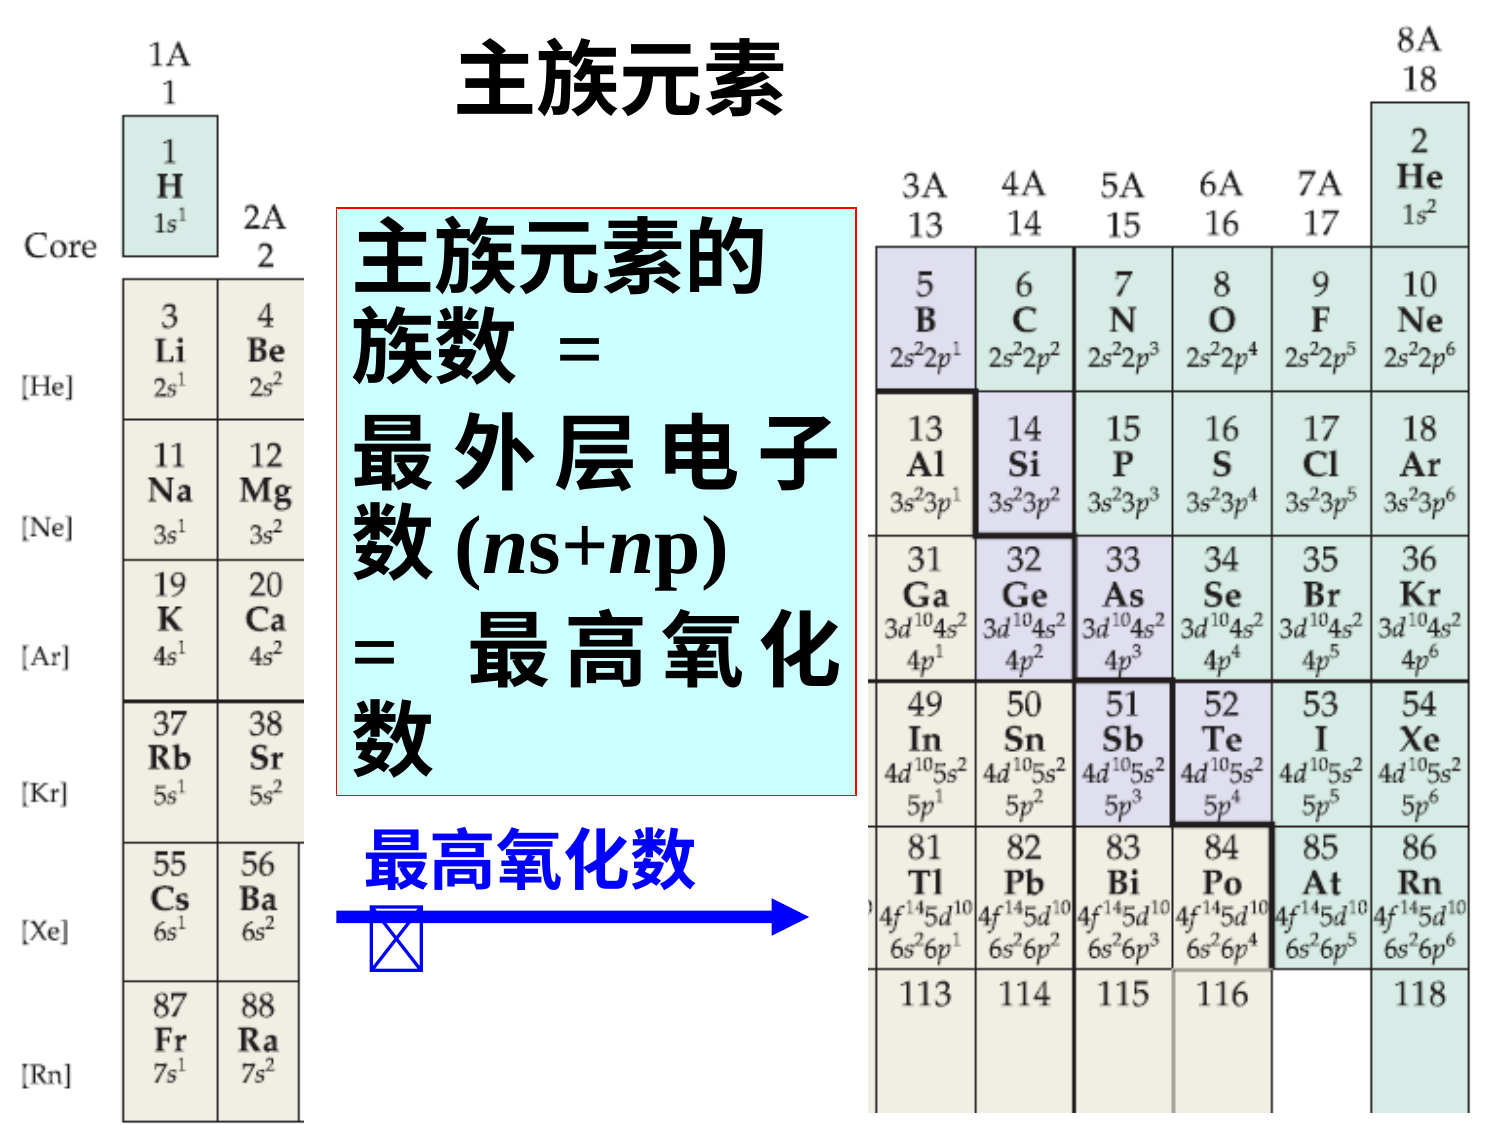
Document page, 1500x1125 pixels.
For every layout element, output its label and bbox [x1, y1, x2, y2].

text_box [17, 18, 1476, 1125]
